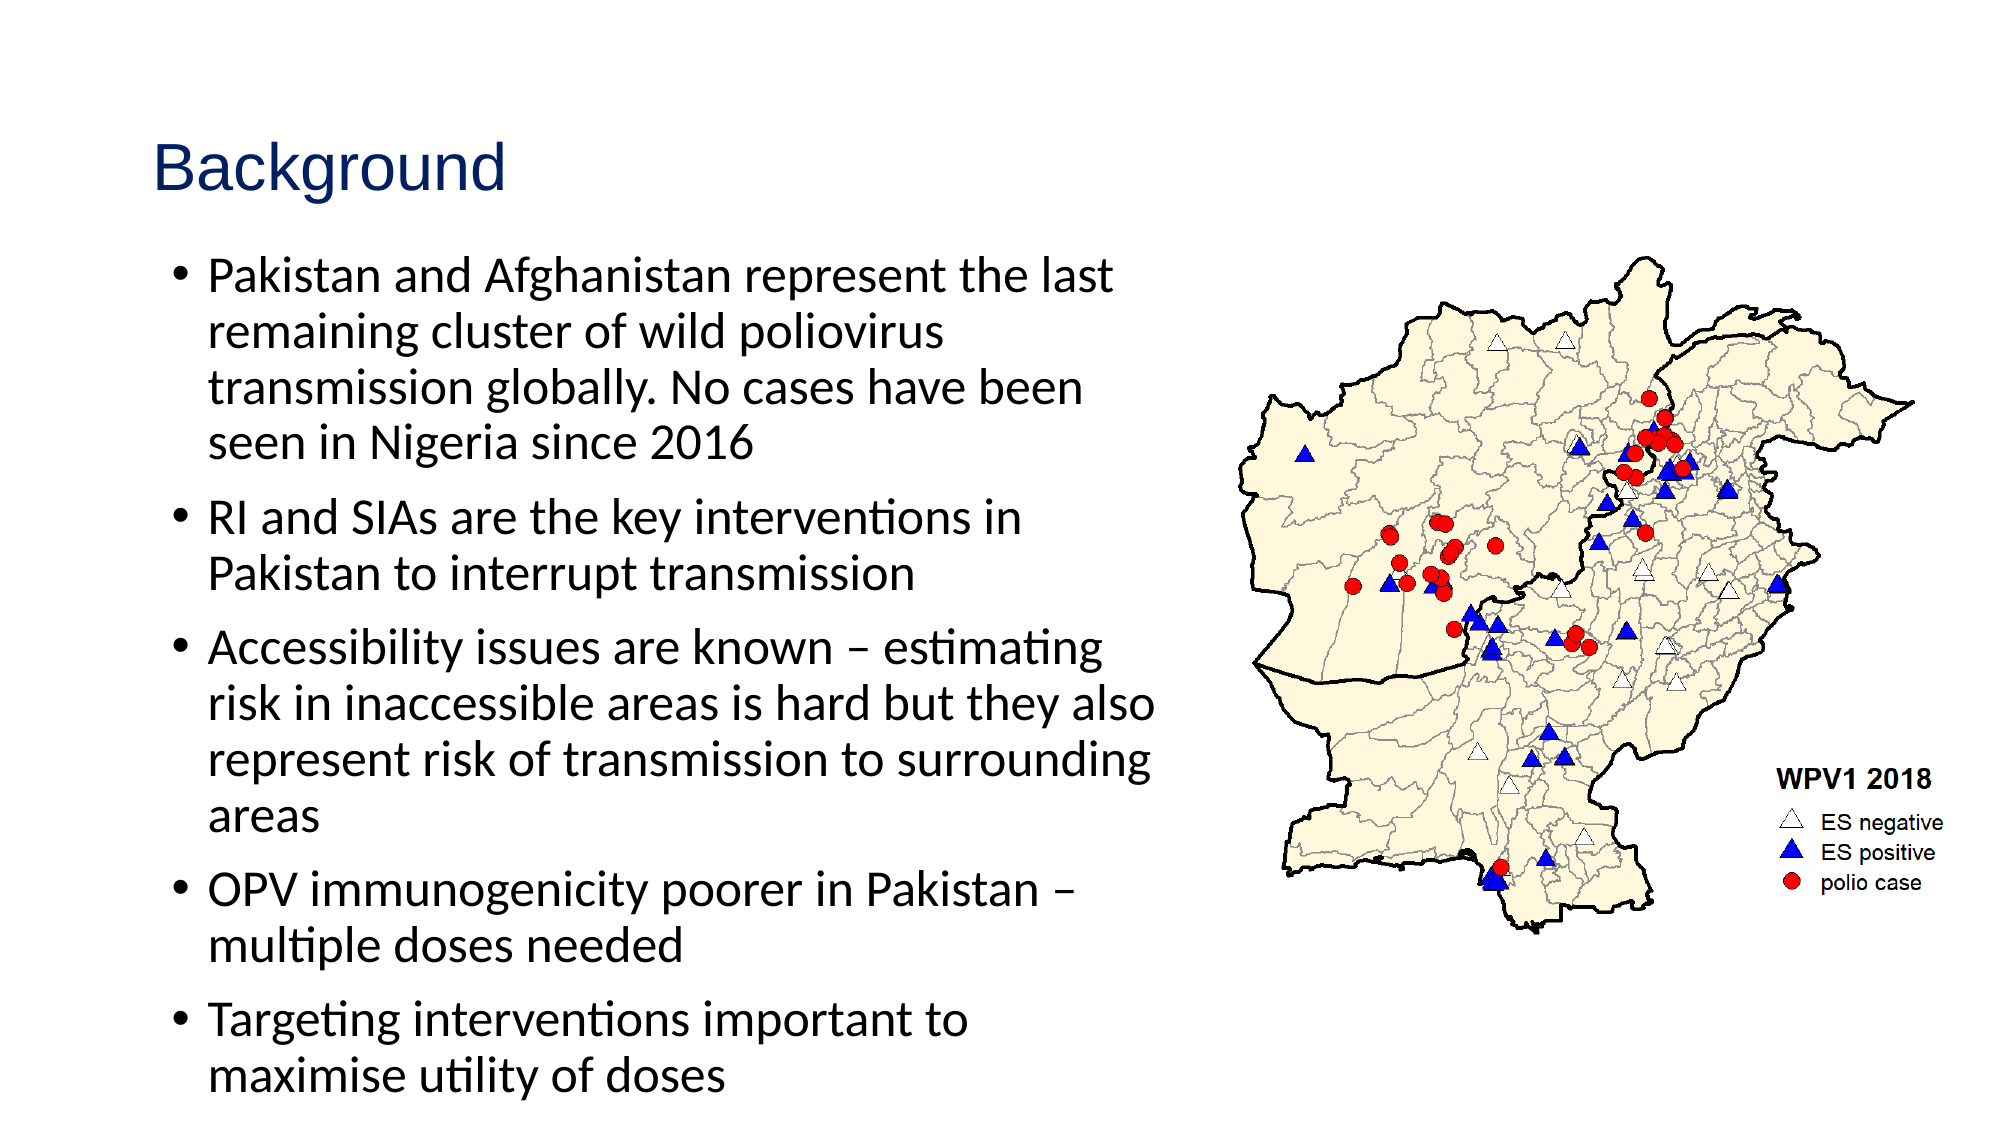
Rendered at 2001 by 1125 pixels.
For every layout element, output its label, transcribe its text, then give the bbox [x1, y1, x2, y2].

title Background [137, 59, 1863, 278]
list Pakistan and Afghanistan represent the last remaining cluster of wild poliovirus transmission globally. No cases have been seen in Nigeria since 2016 RI and SIAs are the key interventions in Pakistan to interrupt transmission Accessibility issues are known – estimating risk in inaccessible areas is hard but they also represent risk of transmission to surrounding areas OPV immunogenicity poorer in Pakistan – multiple doses needed Targeting interventions important to maximise utility of doses [156, 240, 1193, 1112]
picture [1228, 220, 1954, 971]
